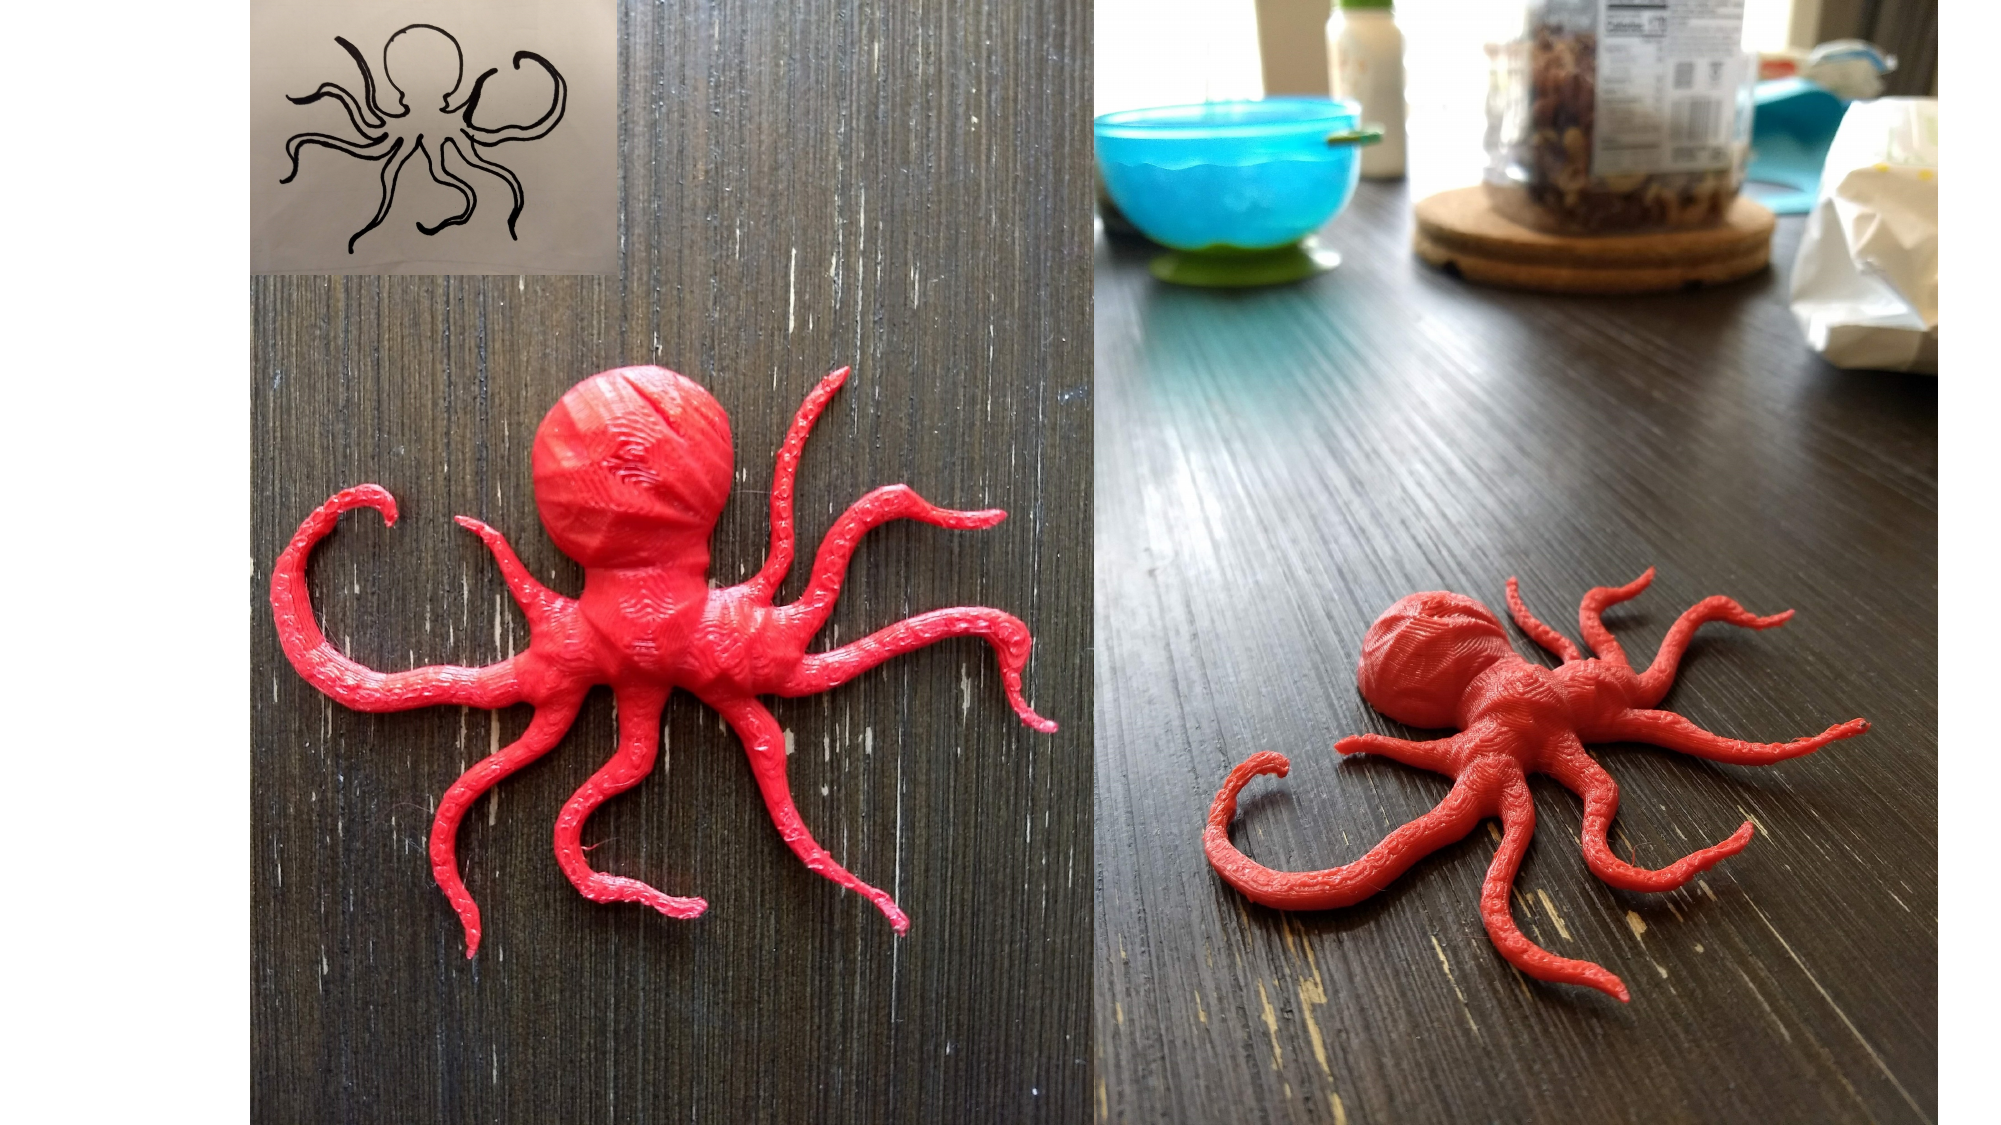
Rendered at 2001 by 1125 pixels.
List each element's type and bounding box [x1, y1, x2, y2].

picture [250, 0, 1938, 1125]
